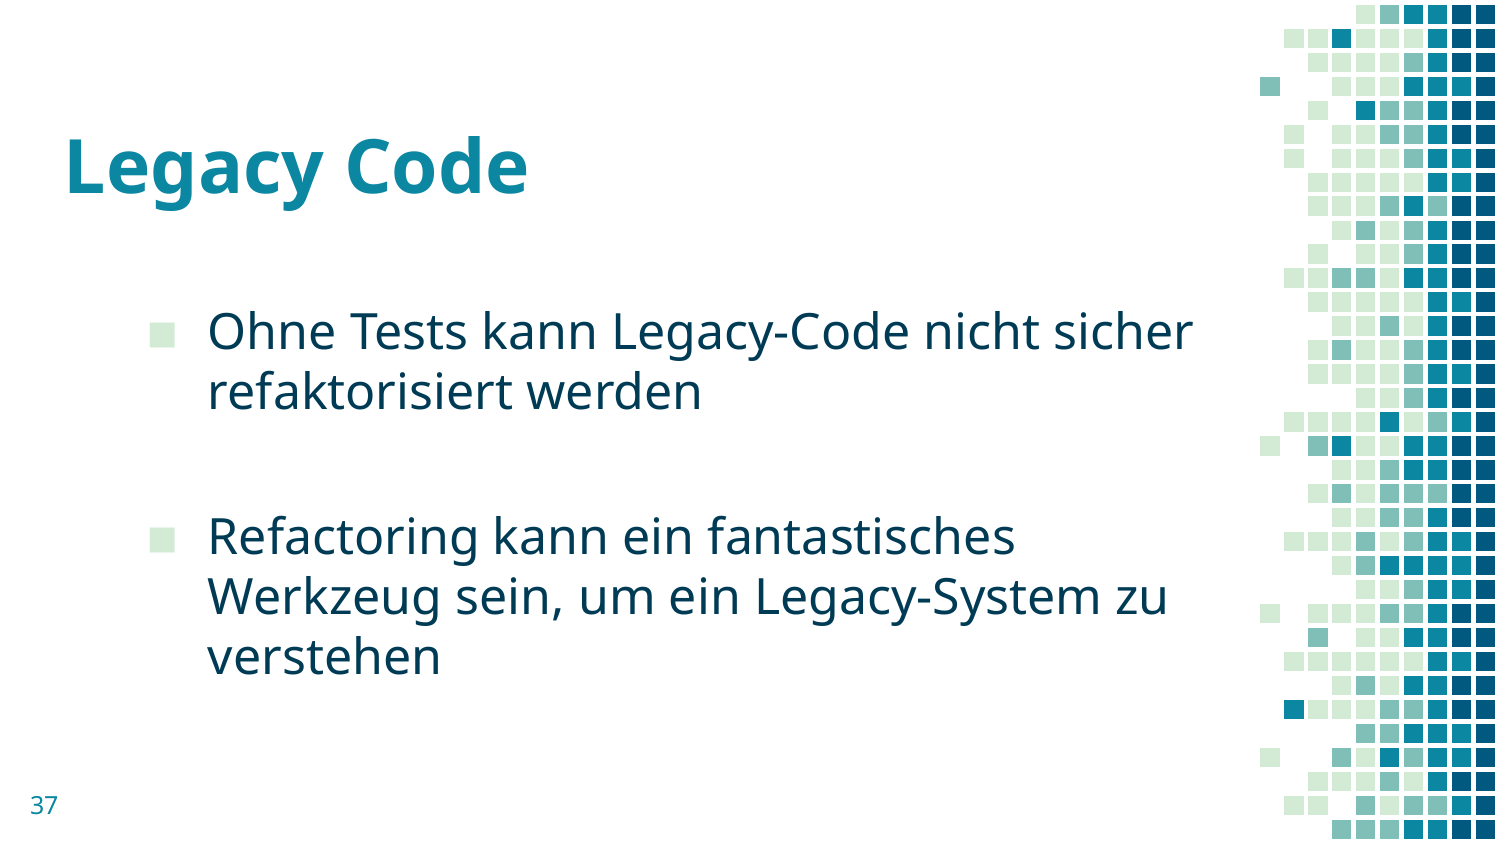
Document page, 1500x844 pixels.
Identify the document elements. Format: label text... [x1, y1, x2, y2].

slide_number 37 [15, 774, 105, 839]
list Ohne Tests kann Legacy-Code nicht sicher refaktorisiert werden Refactoring kann ein fantastisches Werkzeug sein, um ein Legacy-System zu verstehen [117, 284, 1227, 774]
title Legacy Code [49, 20, 1159, 224]
